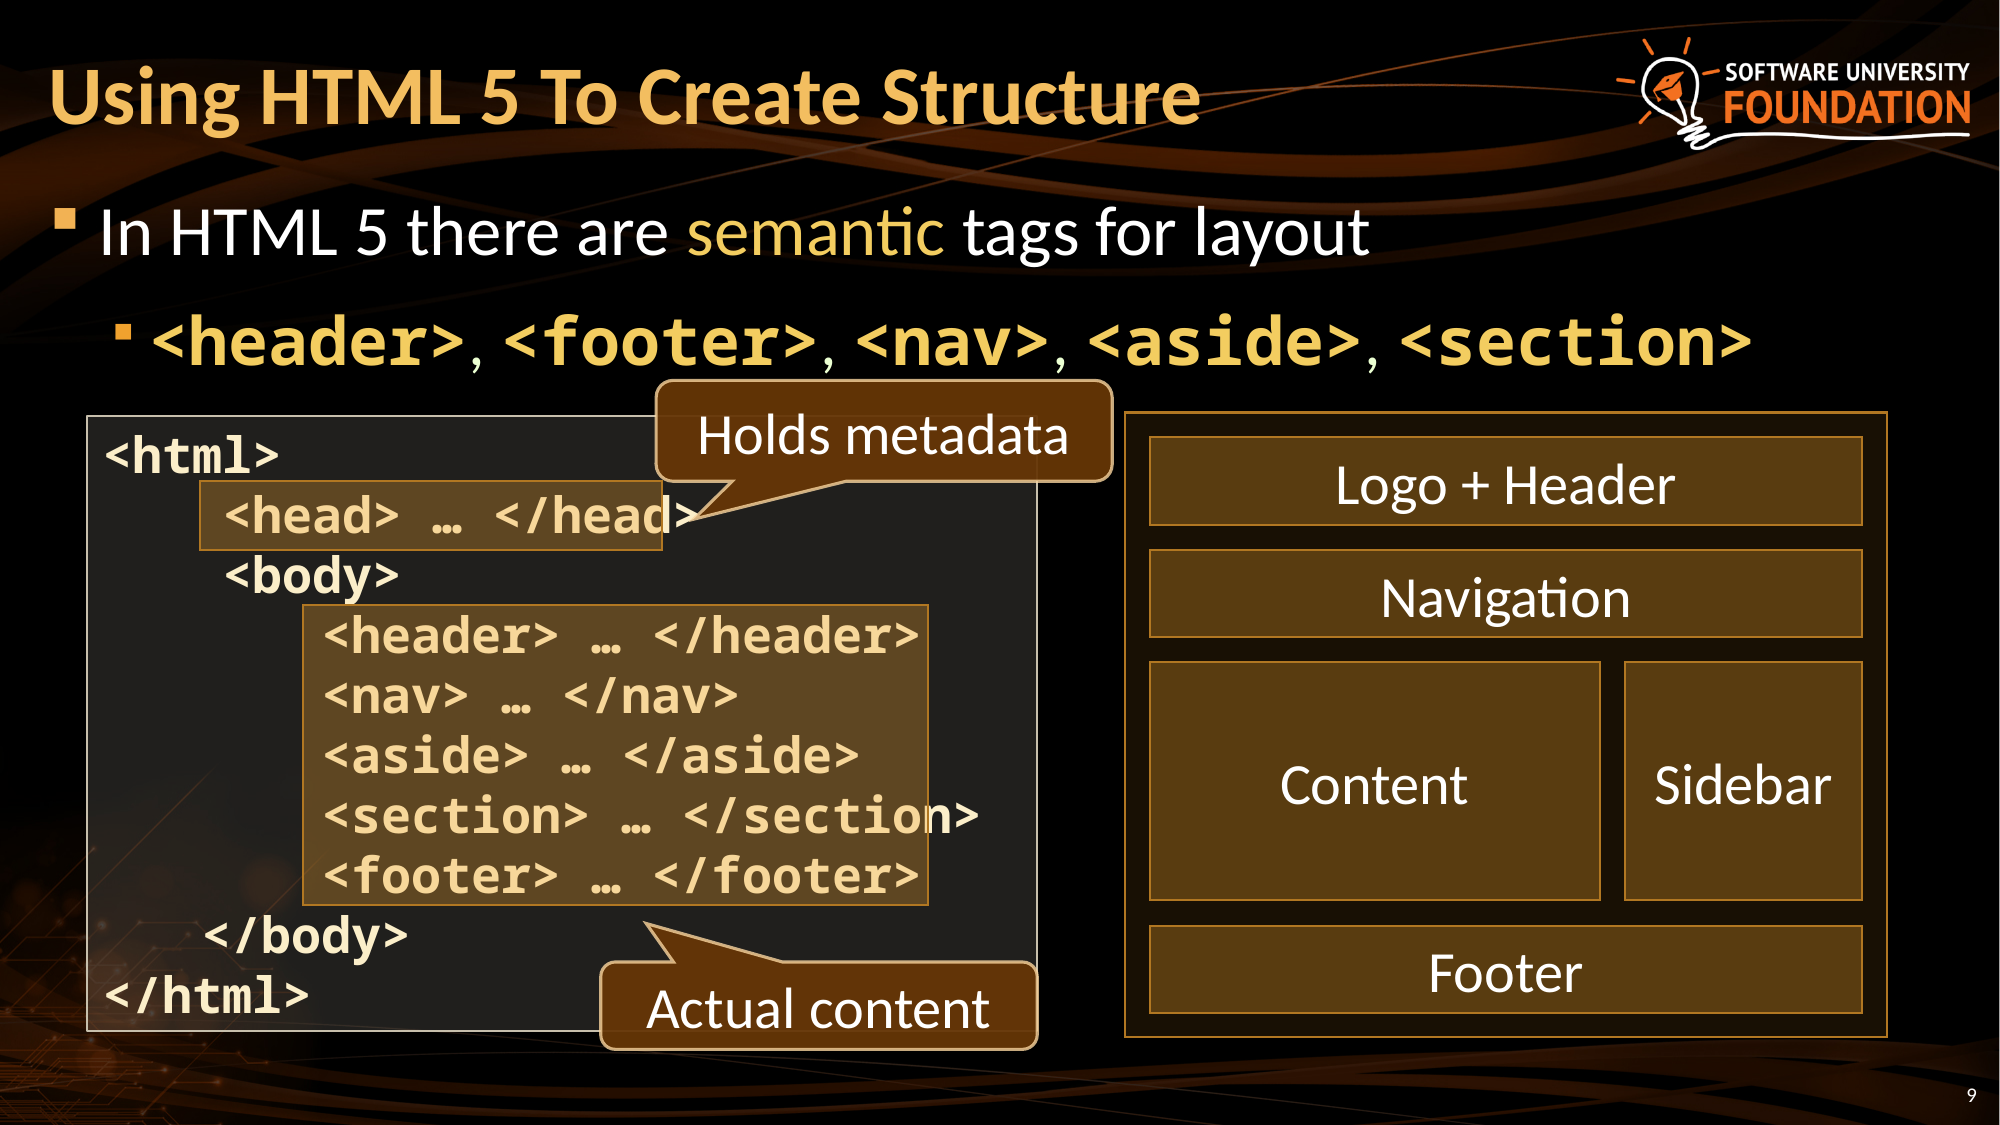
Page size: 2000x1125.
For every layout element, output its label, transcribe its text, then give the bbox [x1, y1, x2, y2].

slide_number 9 [1882, 1074, 1983, 1113]
text_box [302, 604, 929, 906]
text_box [1124, 412, 1888, 1038]
picture [0, 0, 2000, 1125]
title Using HTML 5 To Create Structure [30, 6, 1602, 189]
text_box Holds metadata [654, 379, 1114, 522]
text_box Actual content [599, 921, 1039, 1051]
text_box <html> <head> … </head> <body> <header> … </header> <nav> … </nav> <aside> … </aside> <section> … </section> <footer> … </footer> </body> </html> [87, 416, 1038, 1032]
text_box [199, 480, 663, 551]
list In HTML 5 there are semantic tags for layout <header>, <footer>, <nav>, <aside>, <section> [31, 174, 1968, 1089]
